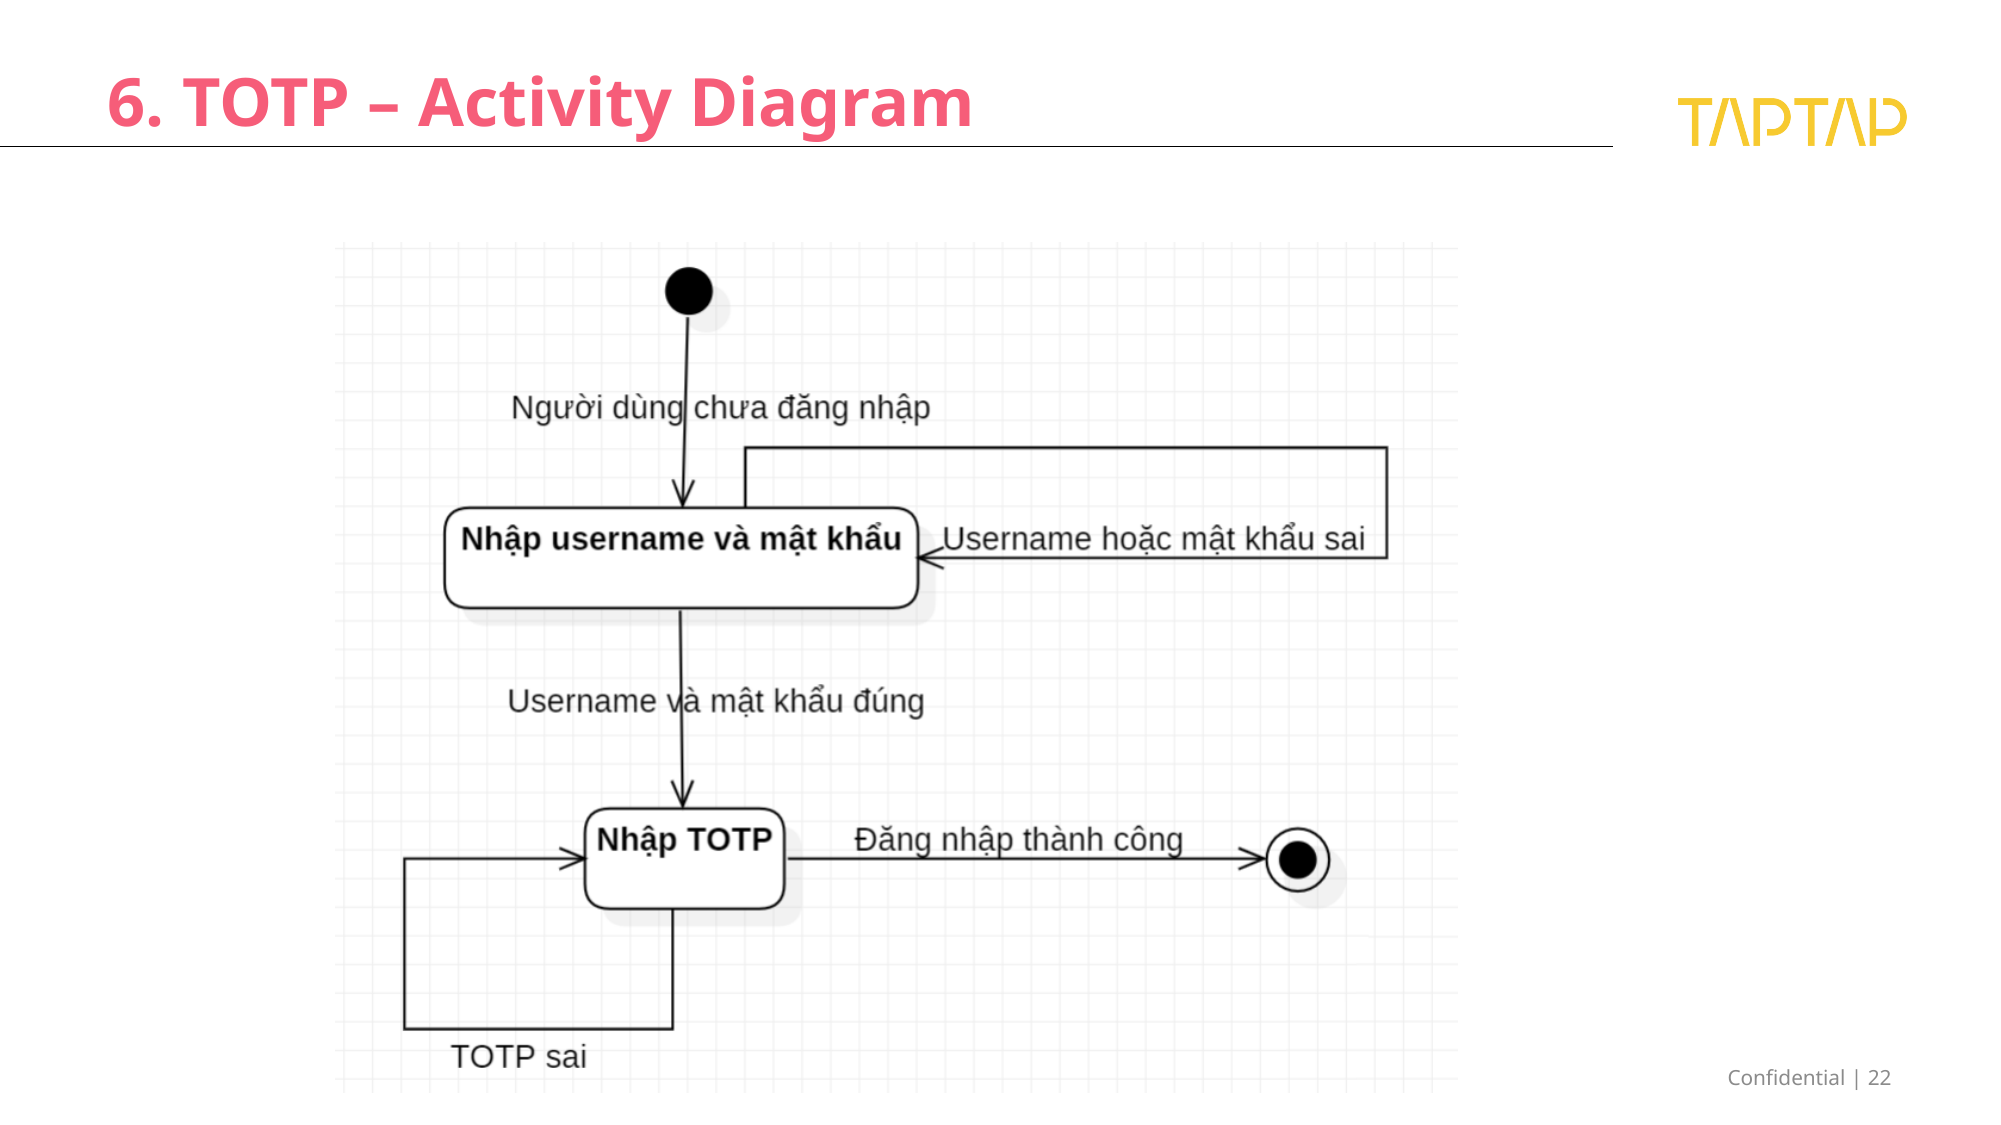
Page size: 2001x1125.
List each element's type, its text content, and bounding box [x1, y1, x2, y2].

slide_number Confidential | 22 [1458, 1063, 1907, 1093]
list 6. TOTP – Activity Diagram [93, 61, 1620, 149]
picture [1678, 98, 1907, 146]
picture [335, 242, 1458, 1093]
